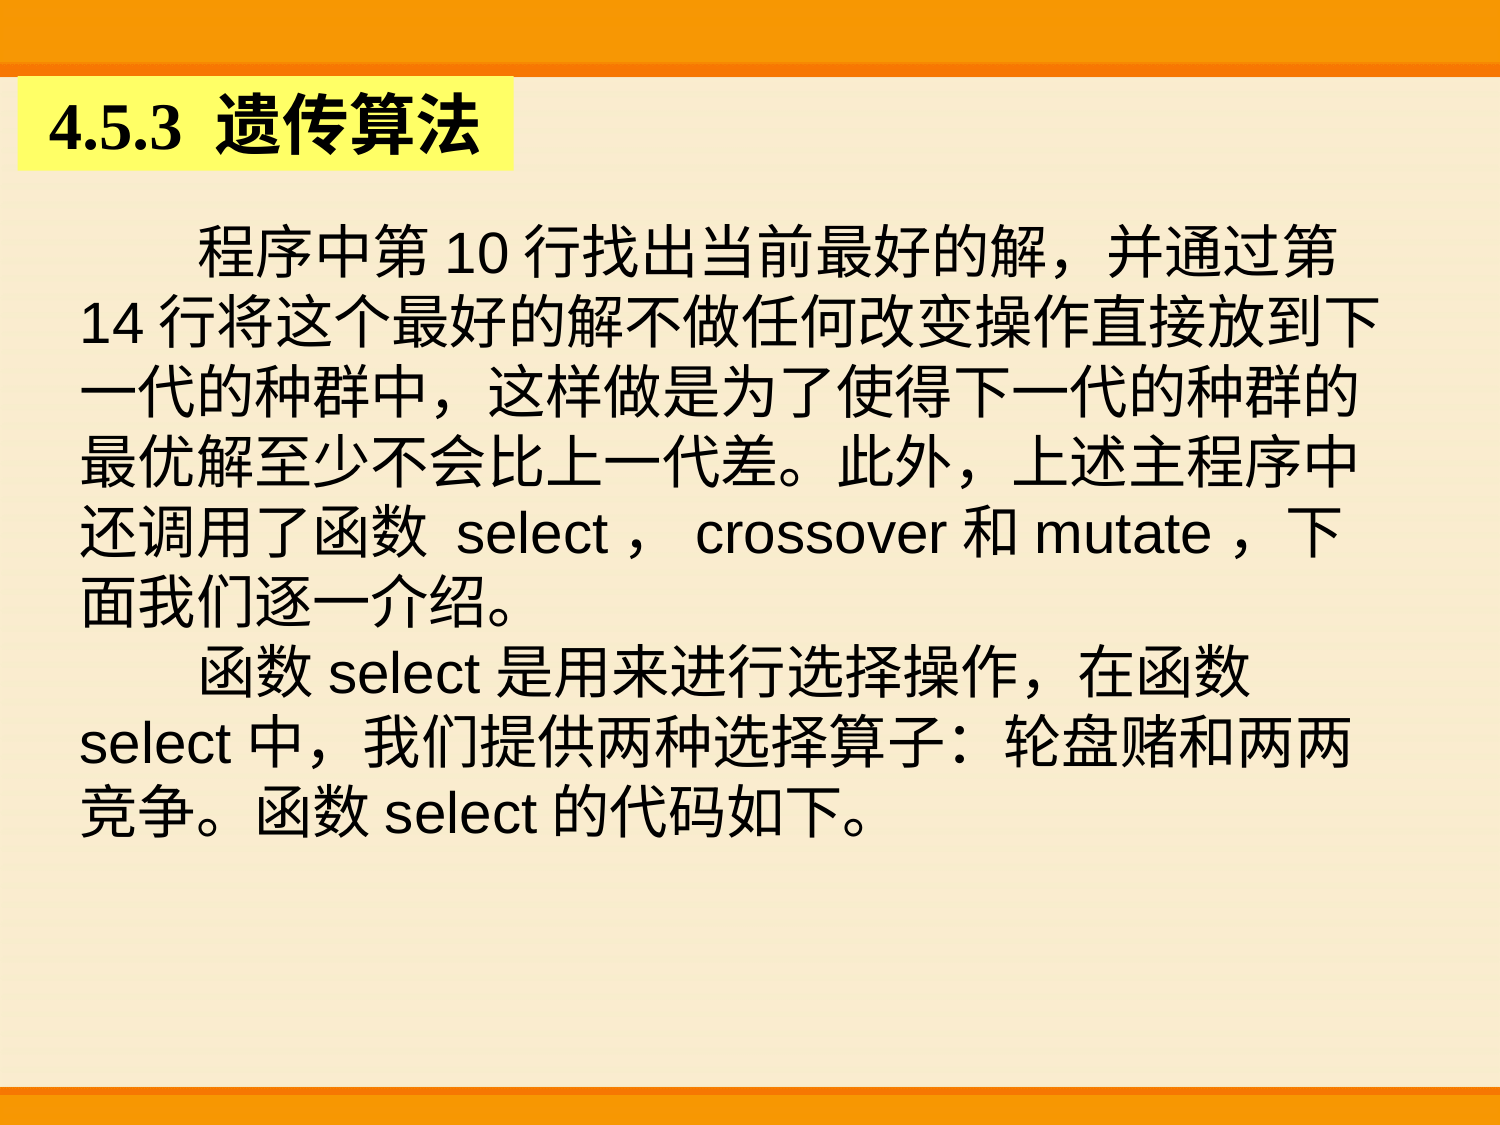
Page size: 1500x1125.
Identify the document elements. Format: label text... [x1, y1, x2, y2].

picture [0, 0, 1500, 1125]
text_box 4.5.3 遗传算法 [17, 76, 514, 171]
text_box 程序中第10行找出当前最好的解，并通过第14行将这个最好的解不做任何改变操作直接放到下一代的种群中，这样做是为了使得下一代的种群的最优解至少不会比上一代差。此外，上述主程序中还调用了函数 select，crossover和mutate，下面我们逐一介绍。 函数select是用来进行选择操作，在函数select中，我们提供两种选择算子：轮盘赌和两两竞争。函数select的代码如下。 [64, 208, 1412, 853]
